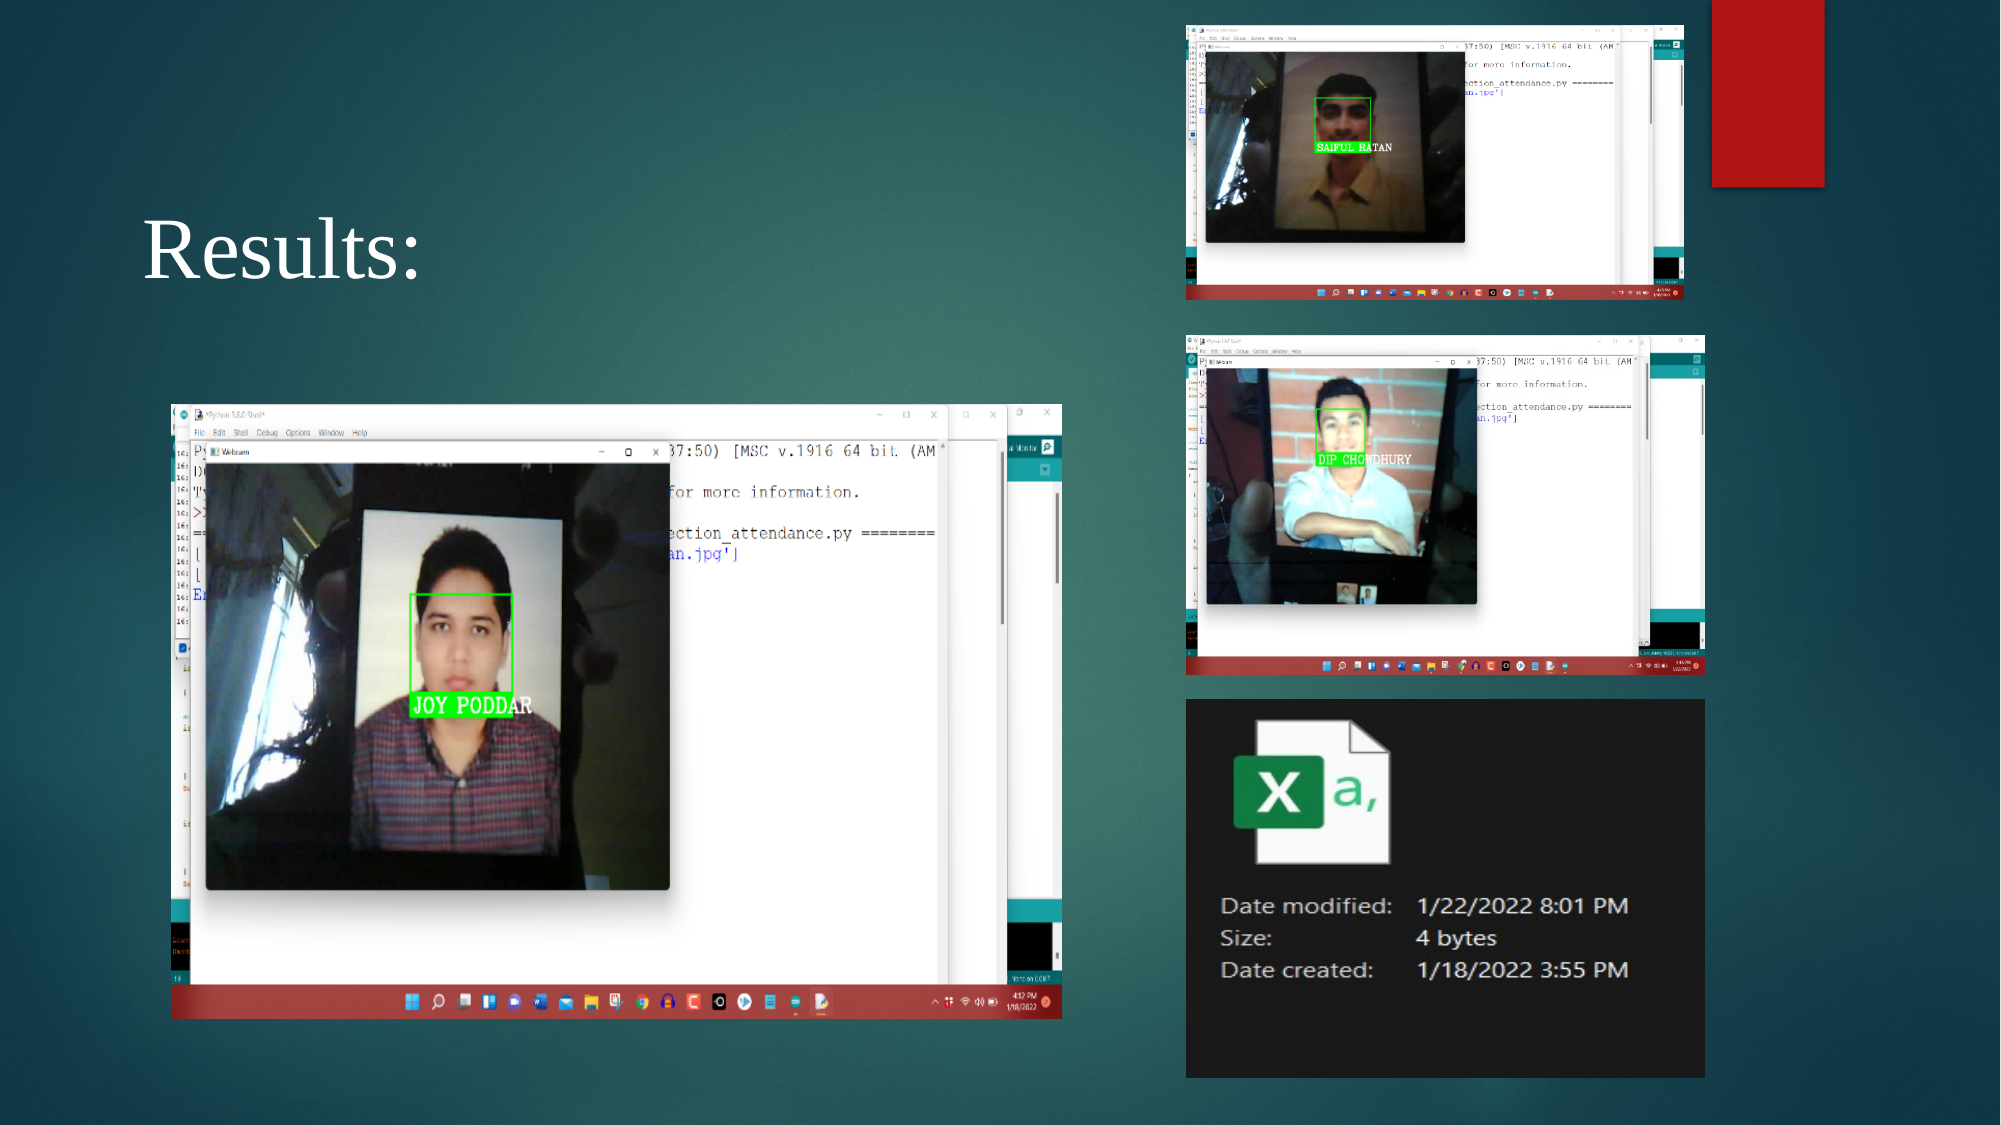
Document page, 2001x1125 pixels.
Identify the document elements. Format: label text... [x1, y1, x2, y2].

picture [0, 404, 1062, 1125]
picture [1185, 335, 1705, 676]
picture [1185, 698, 1705, 1125]
picture [1186, 0, 1684, 300]
title Results: [105, 183, 1649, 414]
